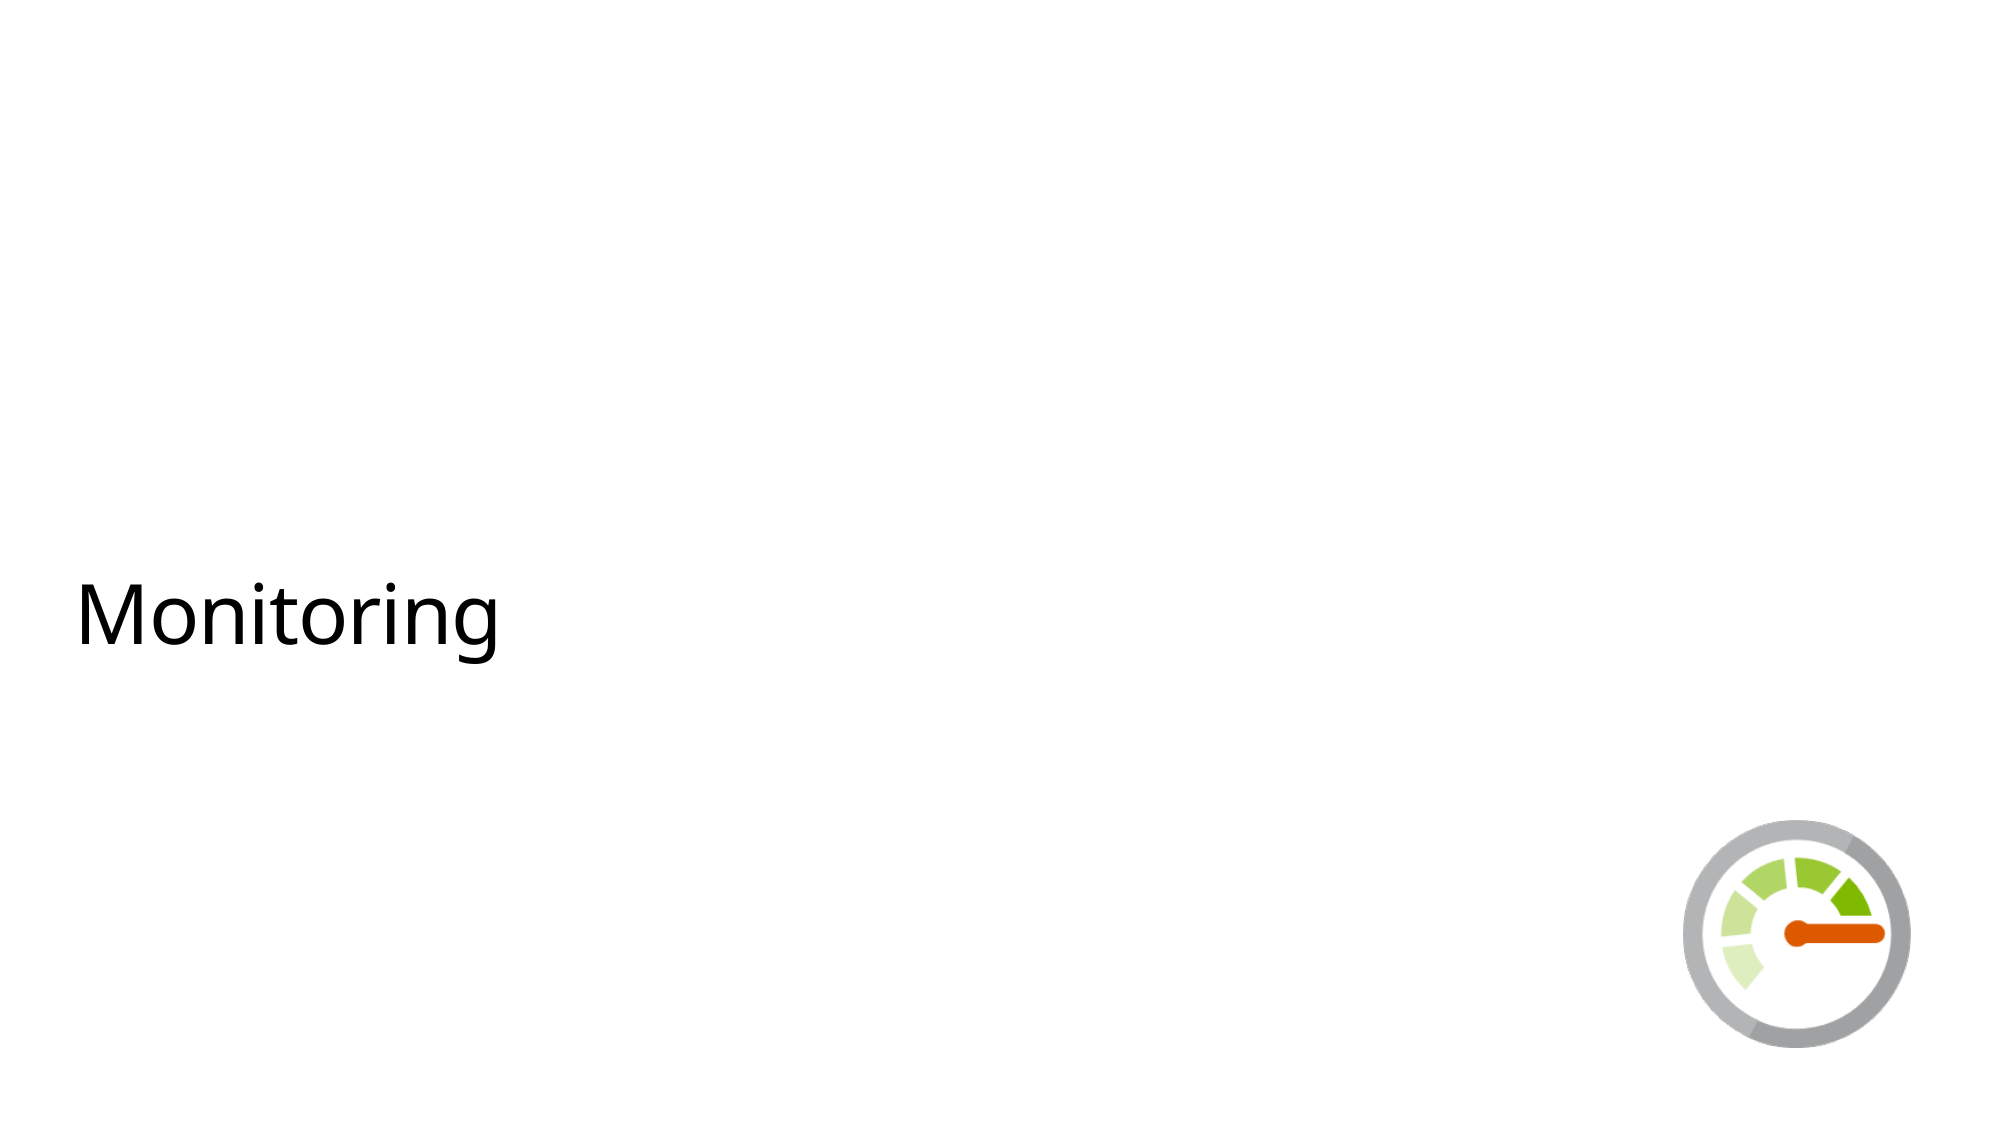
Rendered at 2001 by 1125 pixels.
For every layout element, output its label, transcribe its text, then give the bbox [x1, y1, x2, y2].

picture [1683, 820, 1911, 1049]
title Monitoring [74, 496, 1670, 739]
